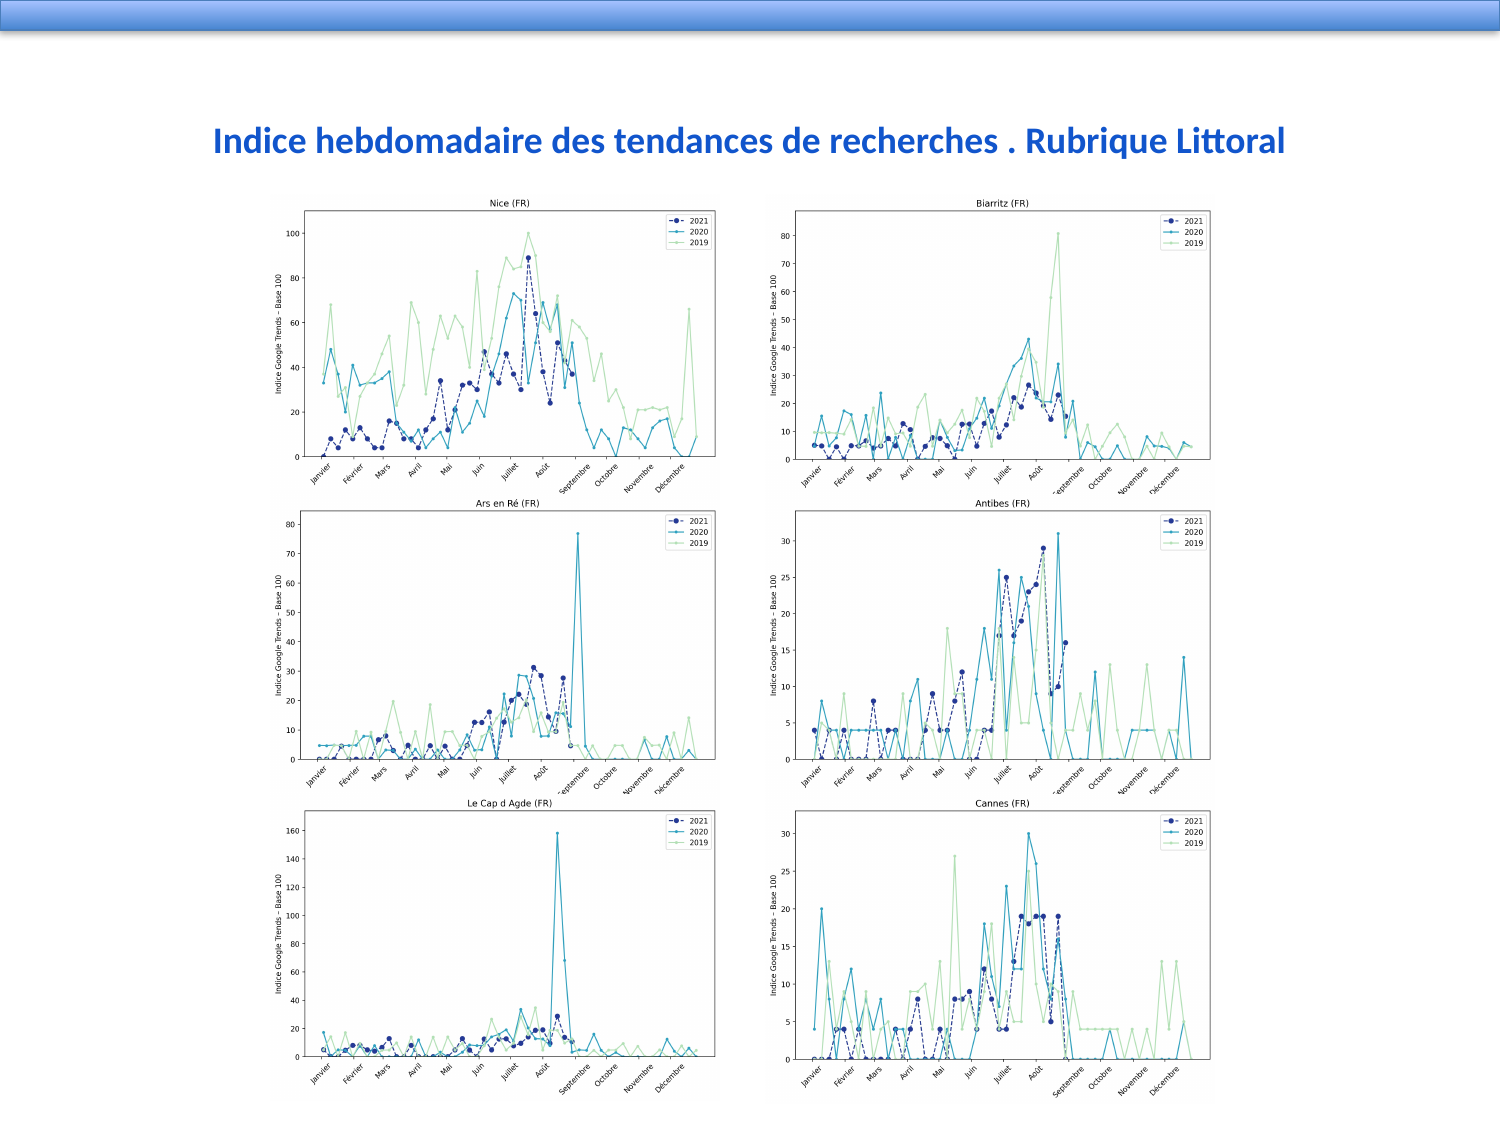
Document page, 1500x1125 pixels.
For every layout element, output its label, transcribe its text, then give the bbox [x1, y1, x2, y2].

picture [269, 194, 721, 1101]
picture [764, 194, 1216, 1104]
title Indice hebdomadaire des tendances de recherches . Rubrique Littoral [75, 45, 1425, 233]
text_box [0, 0, 1500, 31]
